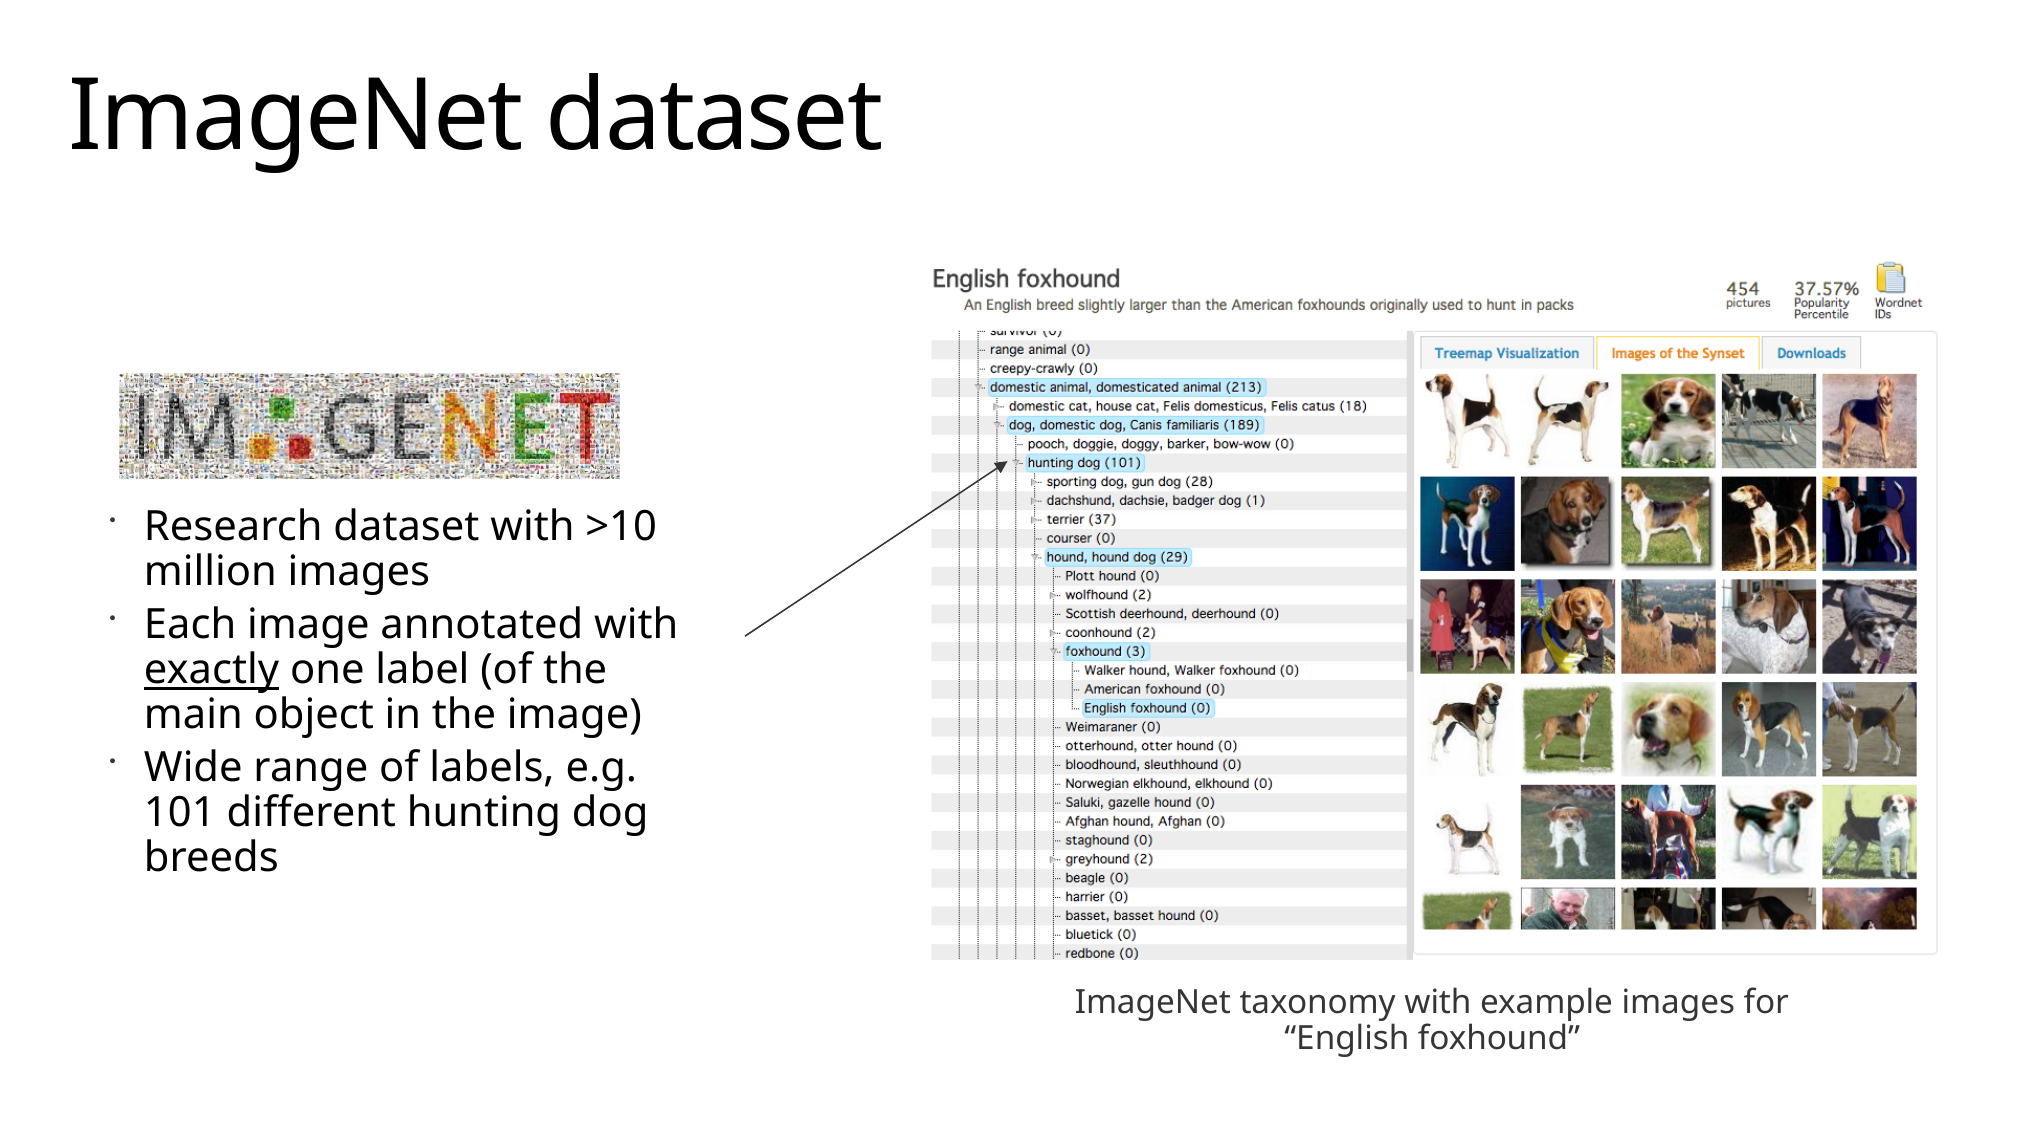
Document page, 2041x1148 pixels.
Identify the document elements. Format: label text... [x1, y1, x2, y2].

text_box ImageNet taxonomy with example images for “English foxhound” [1013, 962, 1852, 1082]
title ImageNet dataset [45, 48, 1996, 199]
picture [919, 246, 1946, 962]
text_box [744, 460, 1008, 637]
list Research dataset with >10 million images Each image annotated with exactly one label (of the main object in the image) Wide range of labels, e.g. 101 different hunting dog breeds [45, 199, 721, 951]
picture [119, 373, 621, 480]
